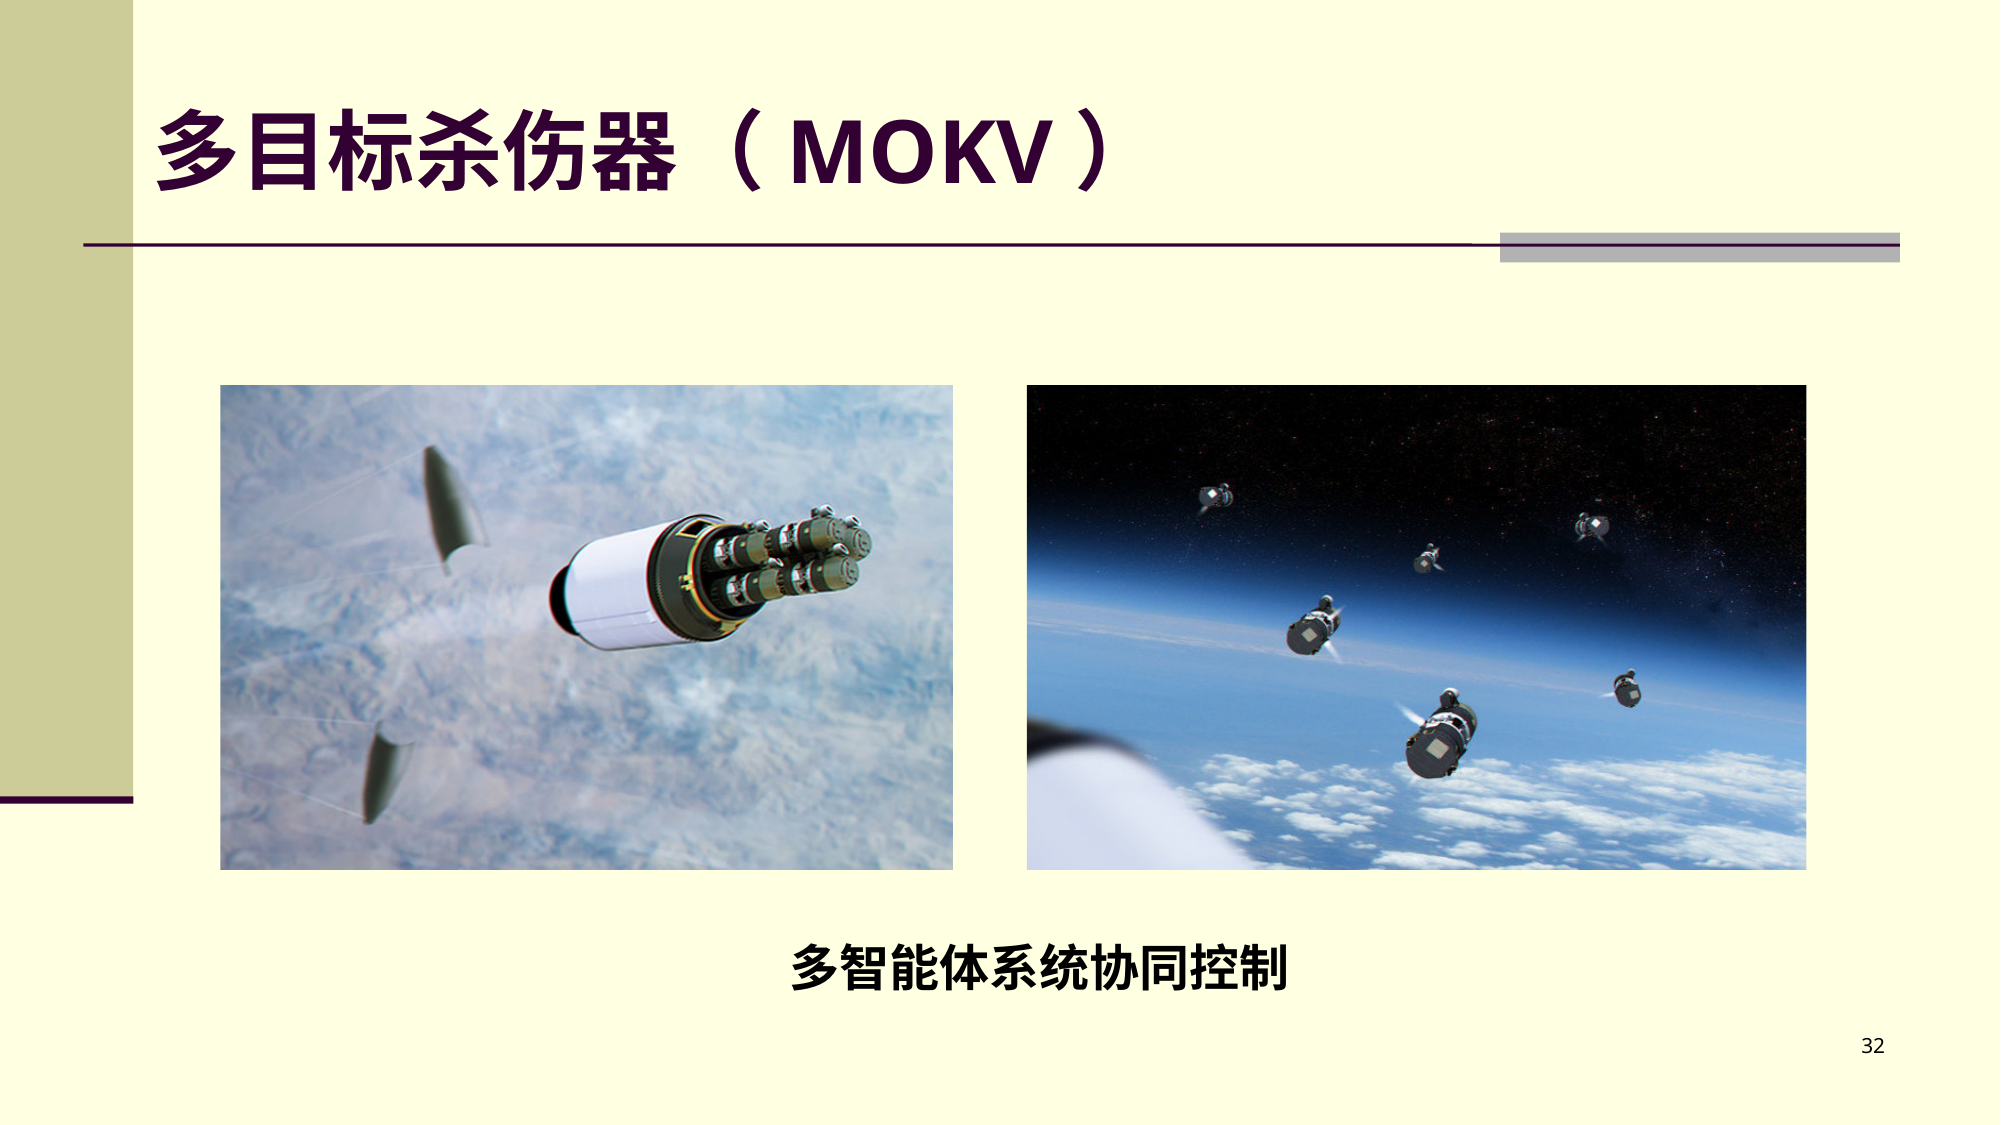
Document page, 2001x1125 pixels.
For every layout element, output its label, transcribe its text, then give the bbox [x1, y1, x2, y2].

picture [1026, 385, 1807, 870]
text_box 多智能体系统协同控制 [539, 928, 1540, 1004]
title 多目标杀伤器（MOKV） [137, 54, 1838, 243]
slide_number 32 [1483, 1025, 1900, 1100]
picture [220, 385, 953, 870]
